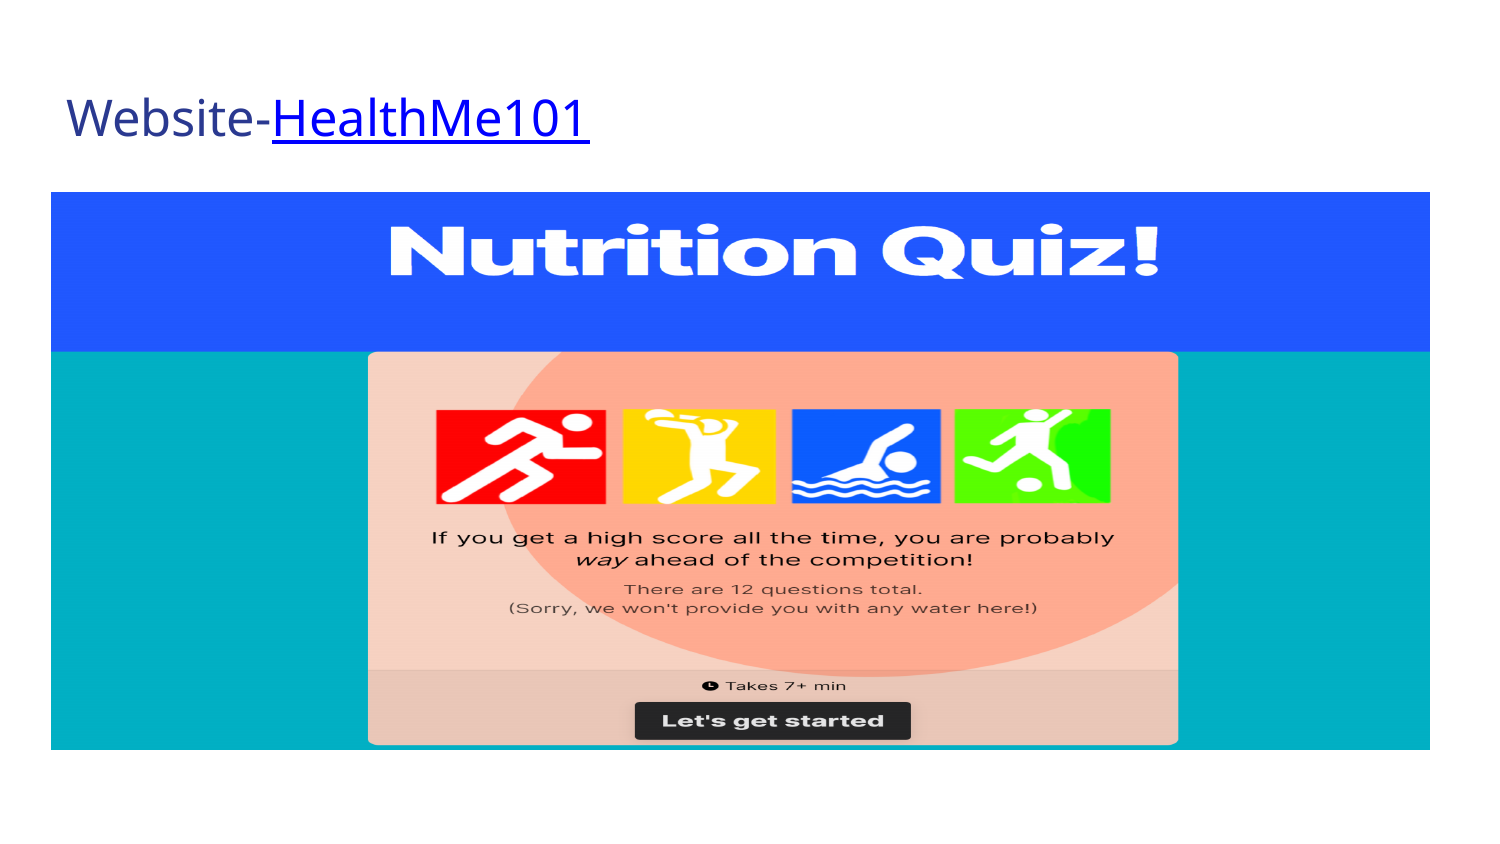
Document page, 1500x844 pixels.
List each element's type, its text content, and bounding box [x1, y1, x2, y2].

picture [50, 191, 1430, 750]
title Website-HealthMe101 [51, 67, 1449, 167]
